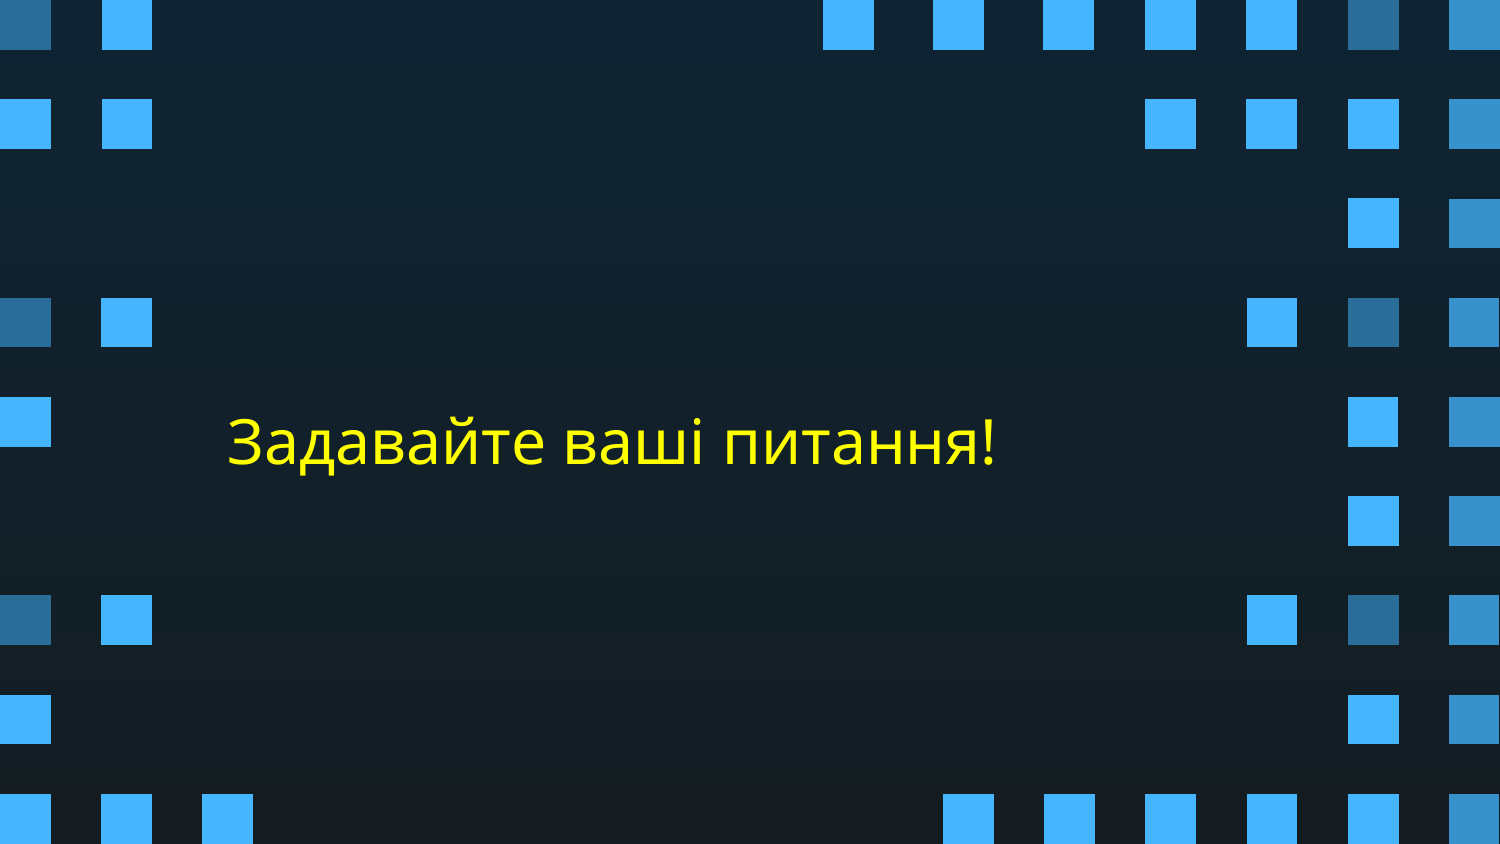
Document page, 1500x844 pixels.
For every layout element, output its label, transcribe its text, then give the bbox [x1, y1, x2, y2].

title Задавайте ваші питання! [212, 301, 1395, 577]
